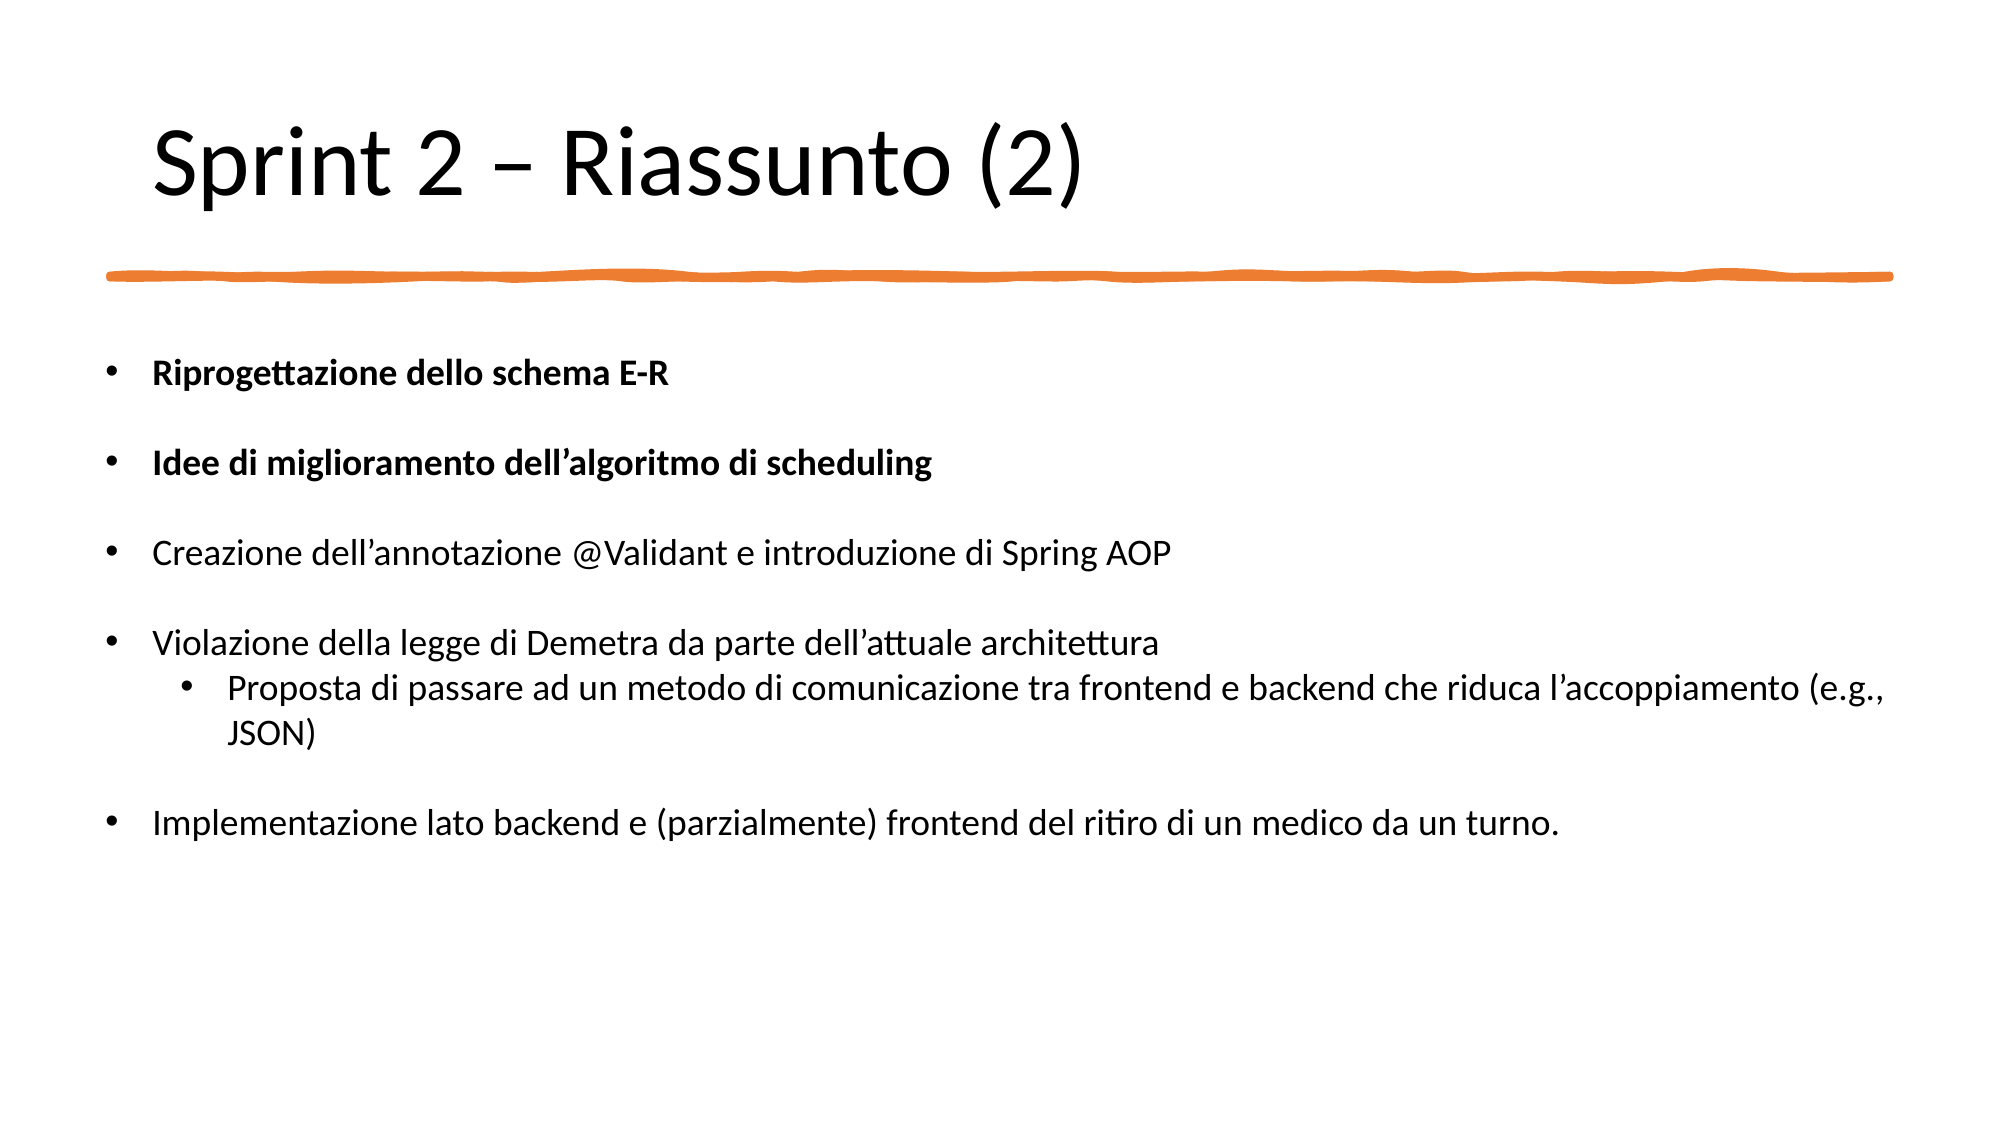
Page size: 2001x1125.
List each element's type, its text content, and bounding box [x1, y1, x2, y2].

text_box Sprint 2 – Riassunto (2) [137, 59, 1863, 275]
text_box [108, 270, 1891, 282]
text_box Riprogettazione dello schema E-R Idee di miglioramento dell’algoritmo di scheduling Creazione dell’annotazione @Validant e introduzione di Spring AOP Violazione della legge di Demetra da parte dell’attuale architettura Proposta di passare ad un metodo di comunicazione tra frontend e backend che riduca l’accoppiamento (e.g., JSON) Implementazione lato backend e (parzialmente) frontend del ritiro di un medico da un turno. [90, 340, 1905, 851]
